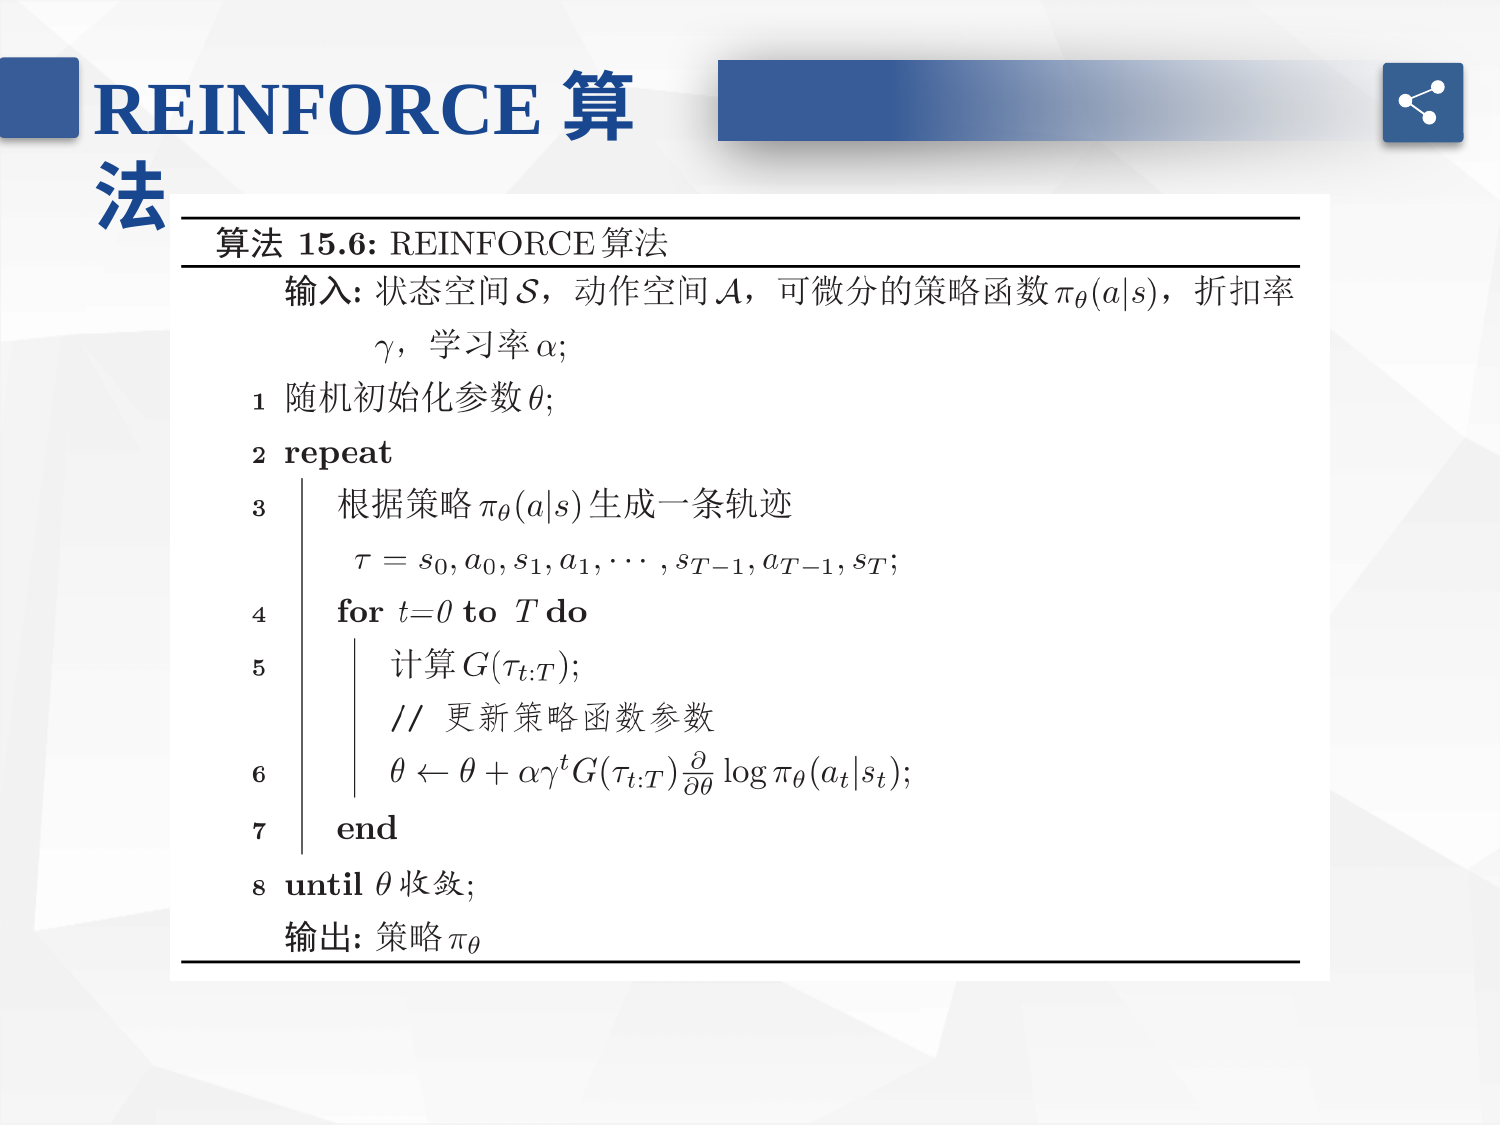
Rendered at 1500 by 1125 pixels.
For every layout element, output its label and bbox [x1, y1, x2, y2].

text_box [0, 51, 1464, 158]
picture [0, 0, 1500, 1125]
